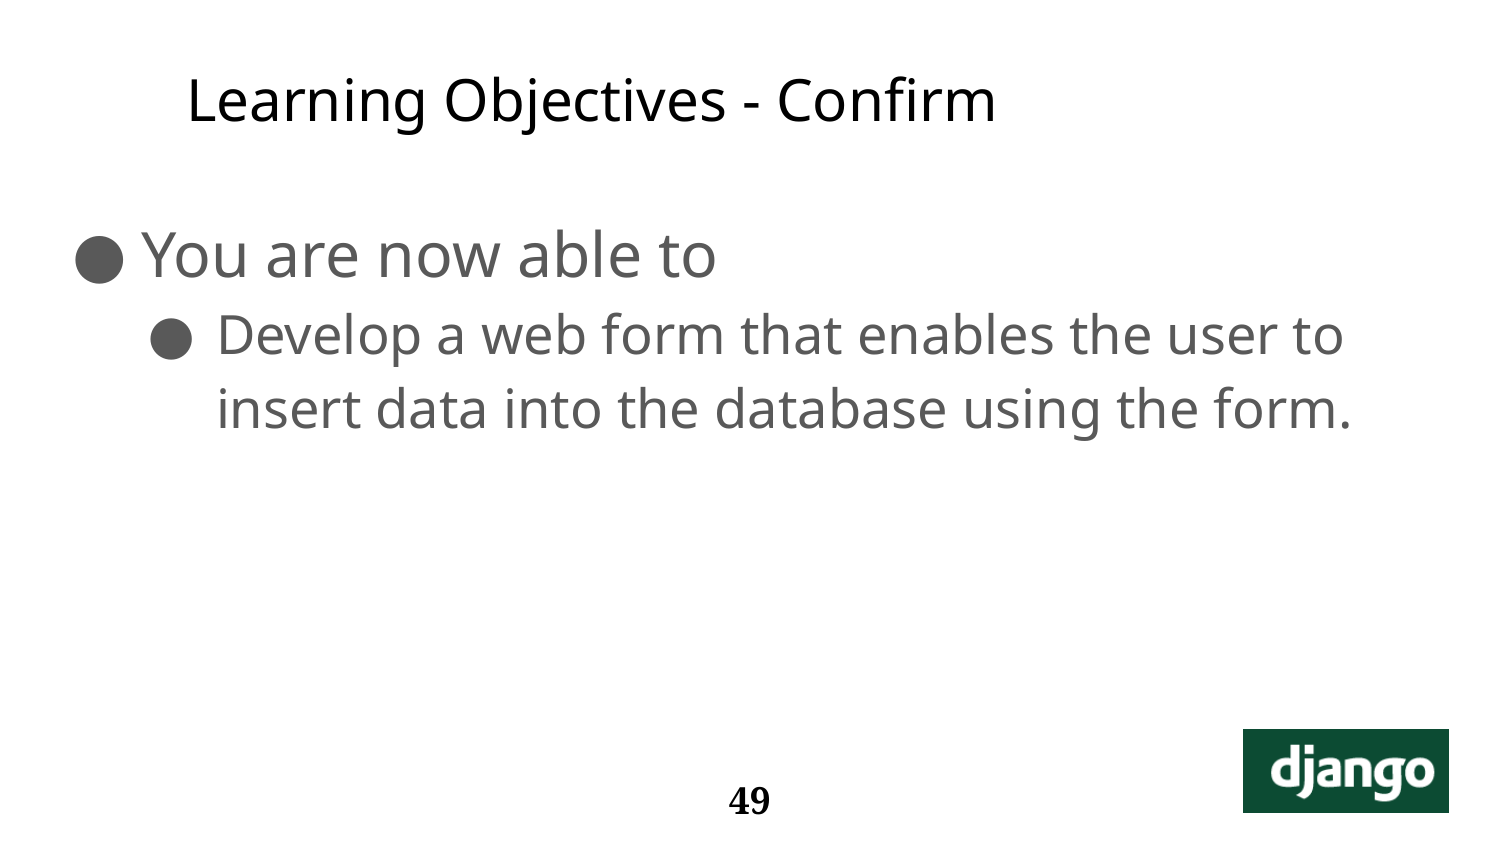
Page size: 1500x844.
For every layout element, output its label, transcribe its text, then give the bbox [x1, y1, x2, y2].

text_box 49 [575, 756, 925, 835]
title Learning Objectives - Confirm [171, 48, 1449, 143]
list You are now able to Develop a web form that enables the user to insert data into the database using the form. [51, 189, 1449, 750]
picture [1243, 729, 1450, 814]
